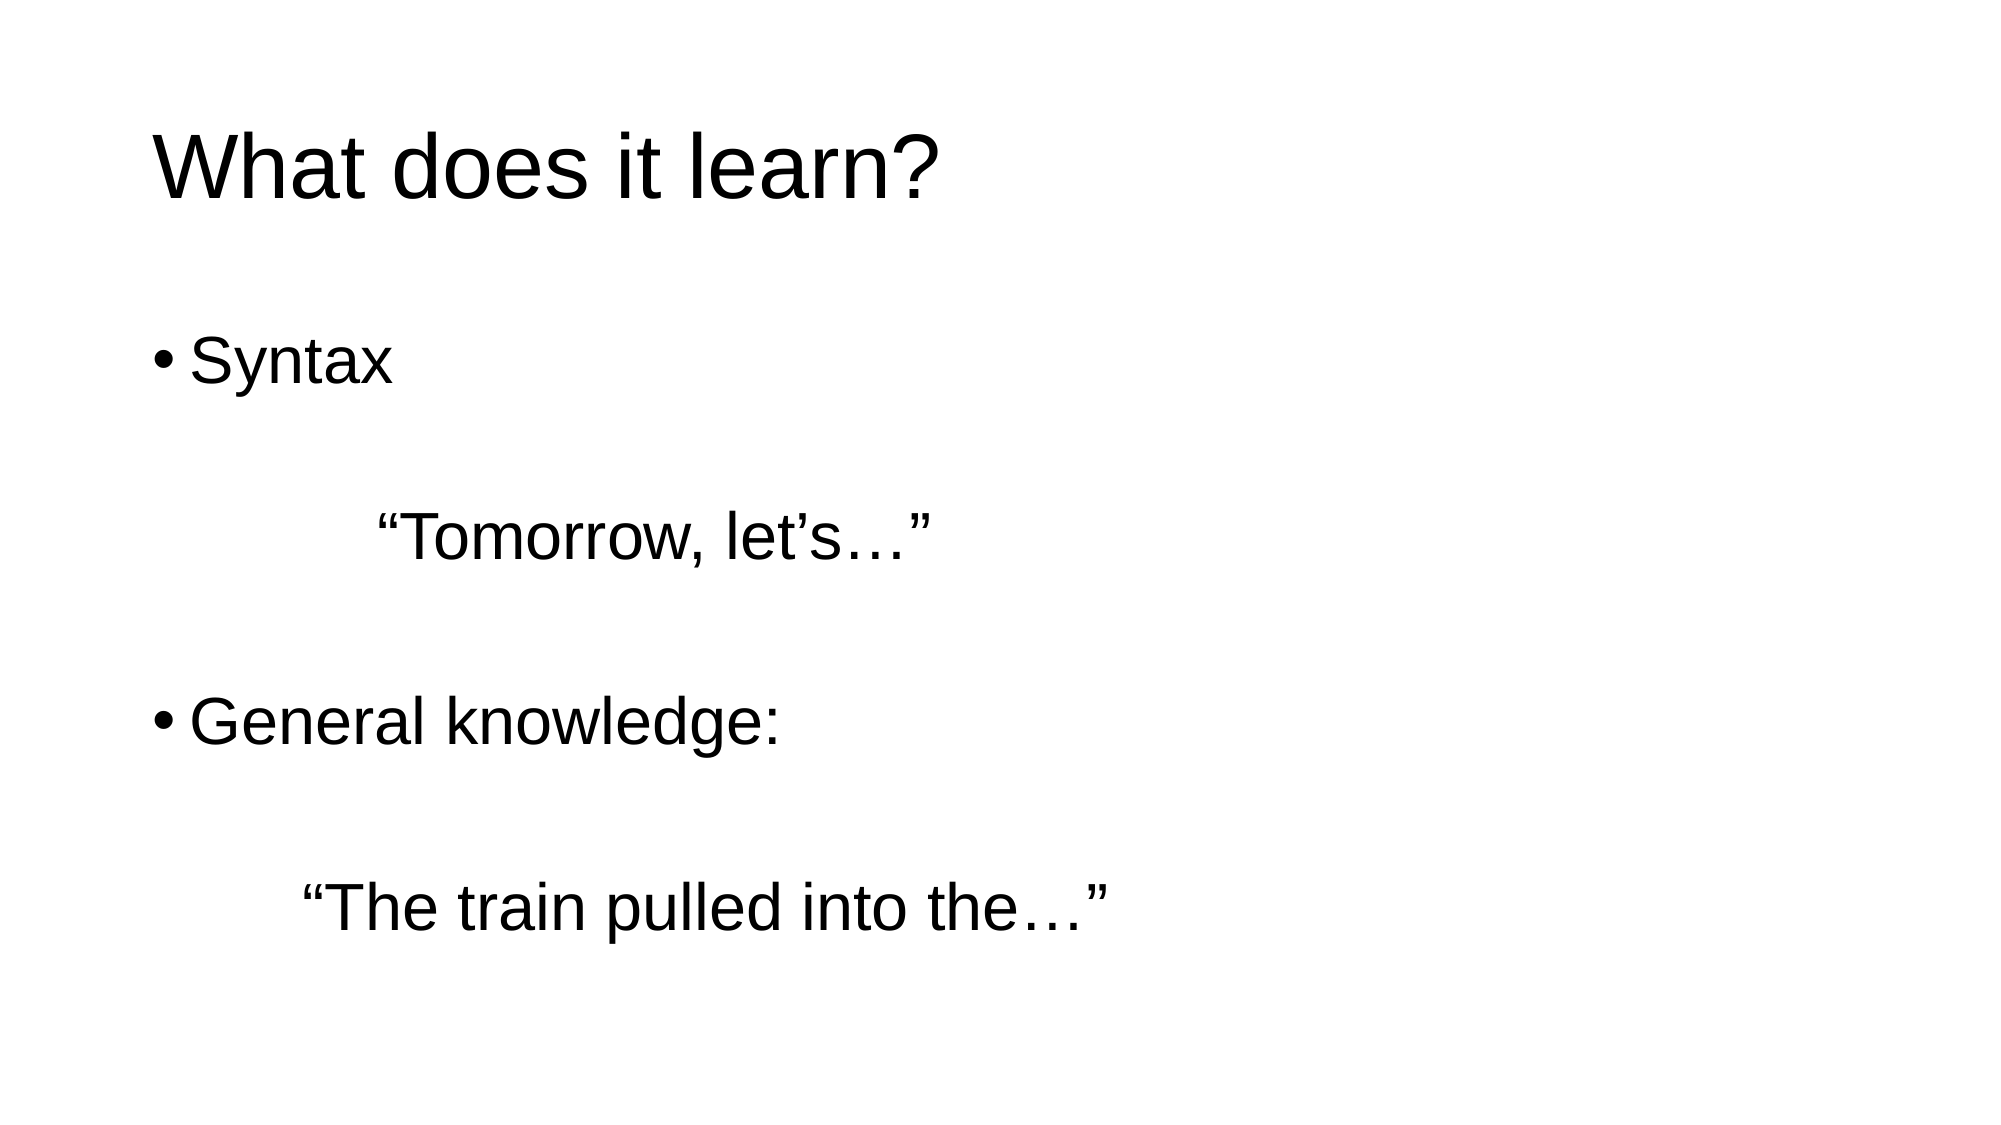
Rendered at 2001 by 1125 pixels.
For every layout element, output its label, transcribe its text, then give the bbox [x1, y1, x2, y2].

list Syntax “Tomorrow, let’s…” General knowledge: “The train pulled into the…” [137, 319, 1863, 1012]
title What does it learn? [137, 59, 1863, 278]
